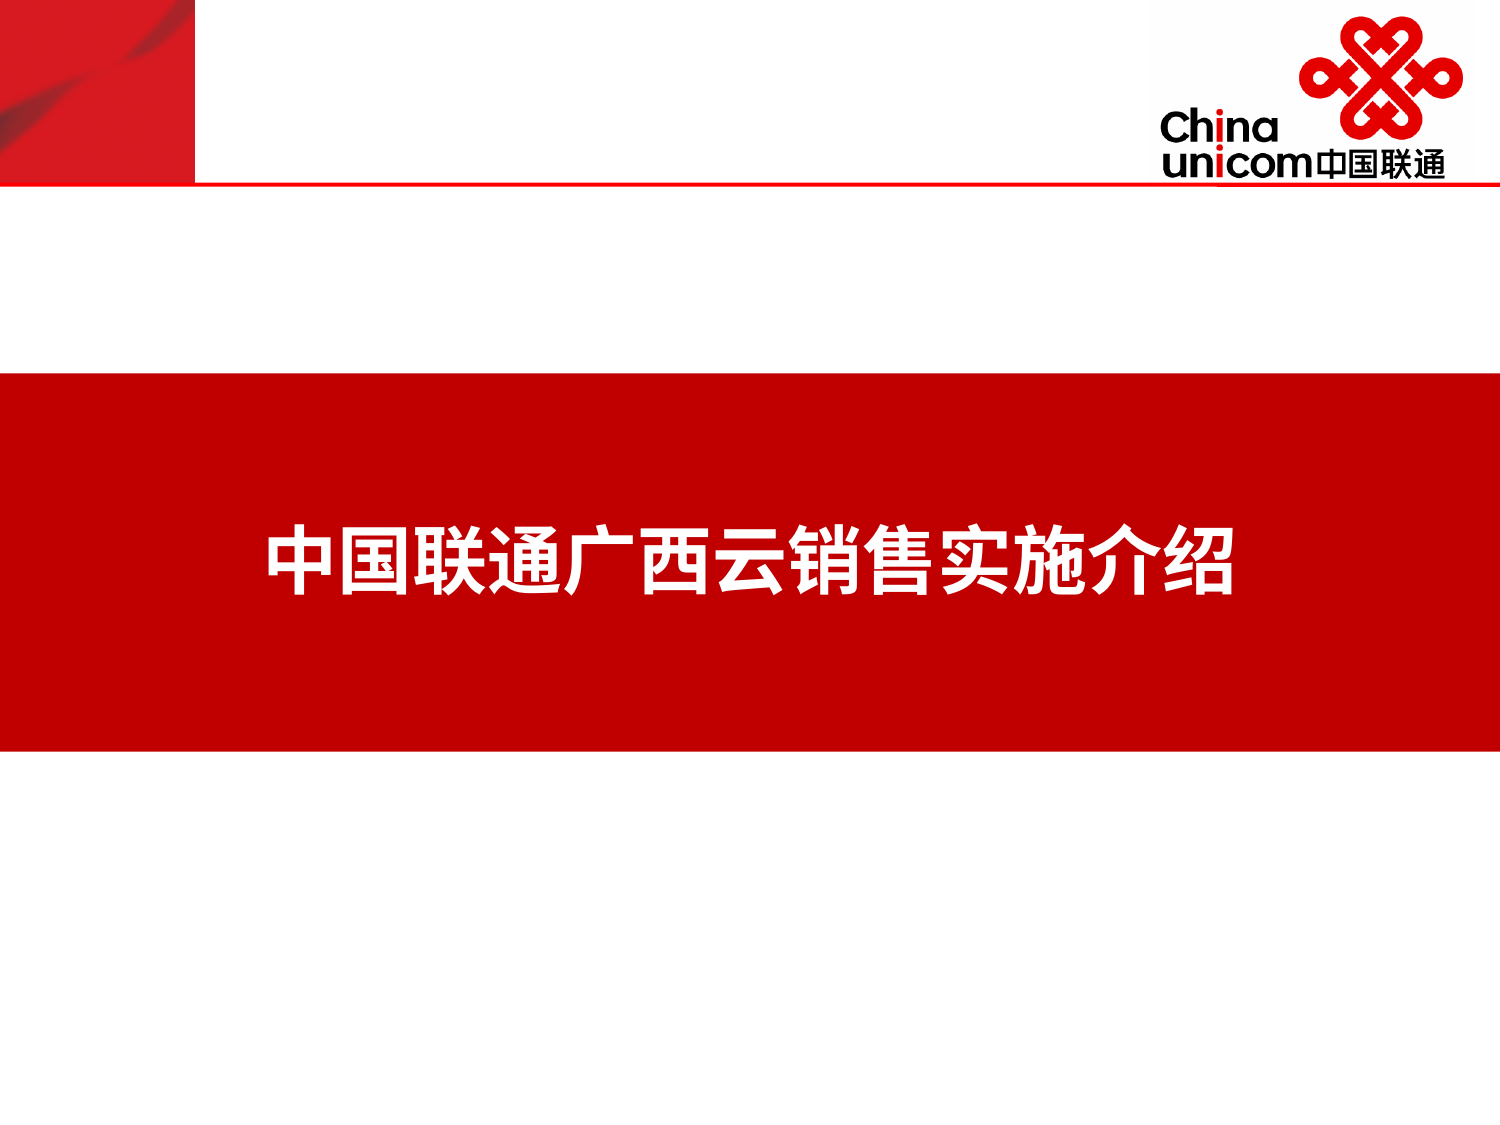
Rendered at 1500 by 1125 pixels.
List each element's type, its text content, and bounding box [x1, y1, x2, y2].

text_box [0, 373, 1500, 752]
picture [1149, 0, 1475, 182]
picture [1149, 187, 1475, 192]
text_box 中国联通广西云销售实施介绍 [17, 487, 1483, 611]
picture [0, 0, 195, 182]
